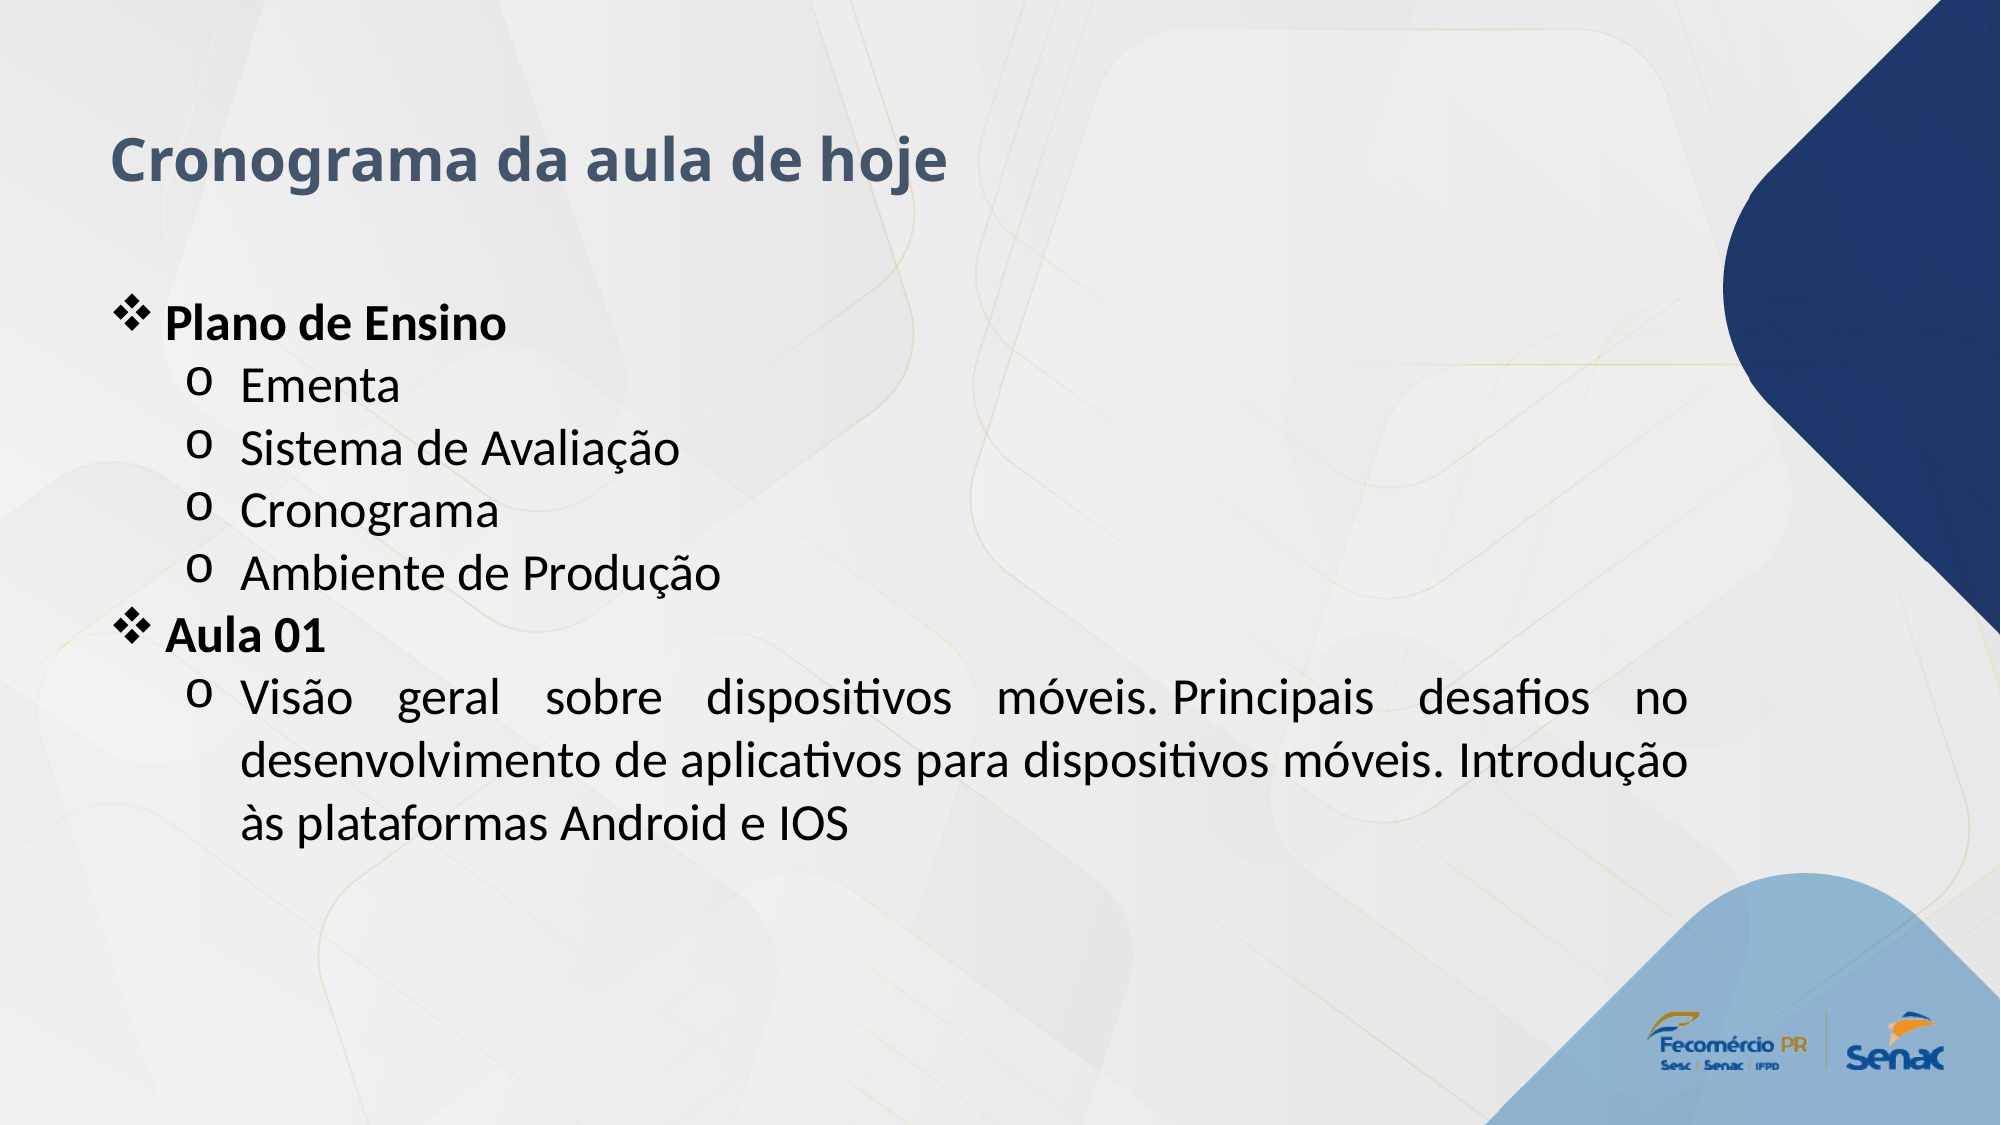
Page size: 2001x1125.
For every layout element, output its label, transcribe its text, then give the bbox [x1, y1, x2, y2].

text_box Cronograma da aula de hoje [94, 34, 1050, 243]
picture [0, 0, 2000, 1125]
text_box Plano de Ensino Ementa Sistema de Avaliação Cronograma Ambiente de Produção Aula 01 Visão geral sobre dispositivos móveis. Principais desafios no desenvolvimento de aplicativos para dispositivos móveis. Introdução às plataformas Android e IOS [93, 280, 1705, 858]
